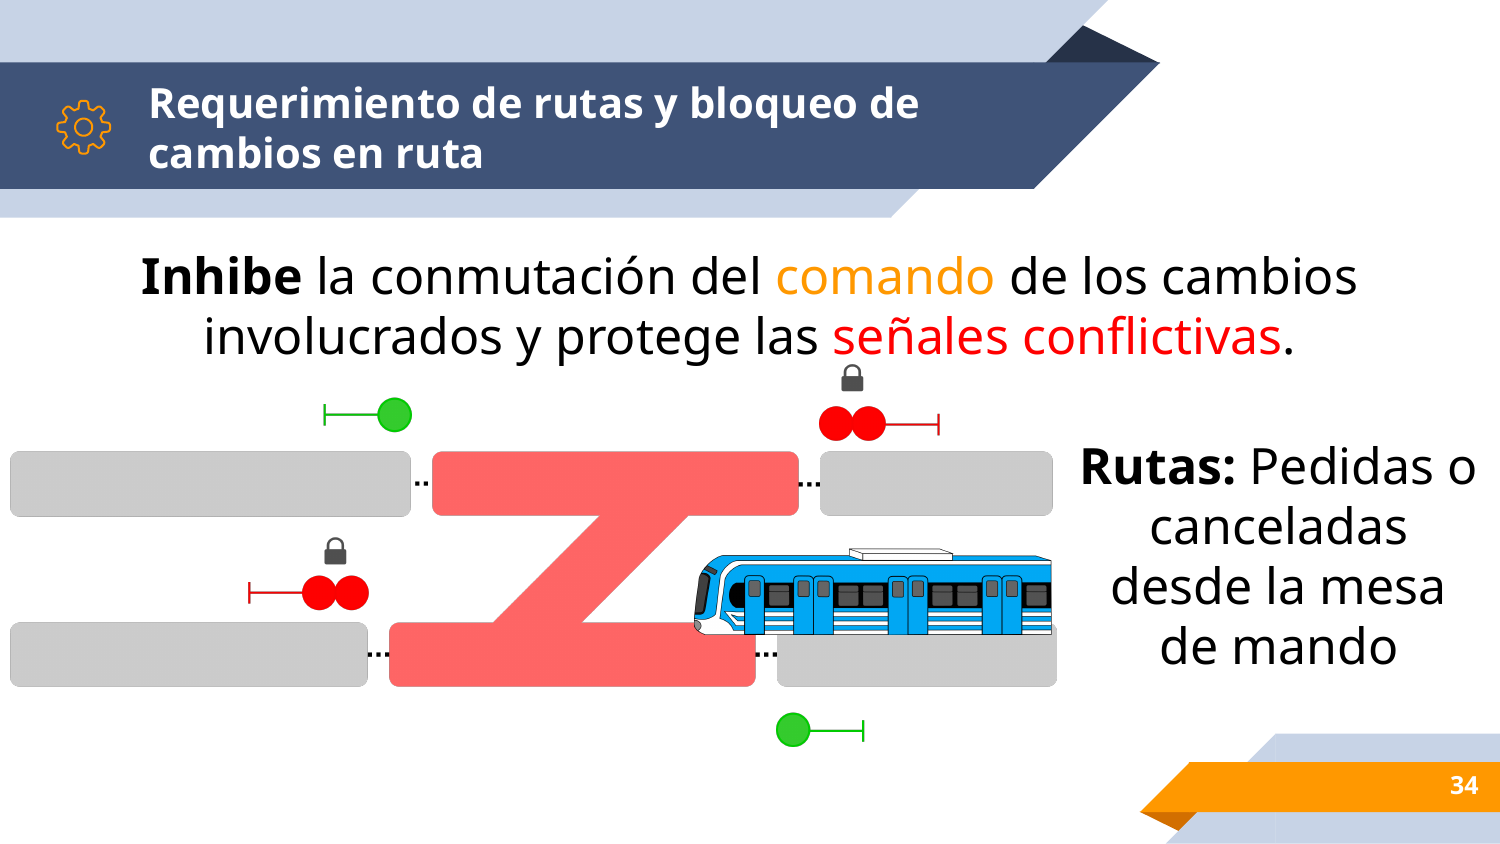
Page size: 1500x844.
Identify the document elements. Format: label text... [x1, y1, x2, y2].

picture [9, 363, 1058, 748]
slide_number 34 [1249, 760, 1494, 813]
text_box Rutas: Pedidas o canceladas desde la mesa de mando [1063, 419, 1497, 631]
list Inhibe la conmutación del comando de los cambios involucrados y protege las señales conflictivas. [0, 227, 1500, 382]
title Requerimiento de rutas y bloqueo de cambios en ruta [133, 64, 1120, 190]
